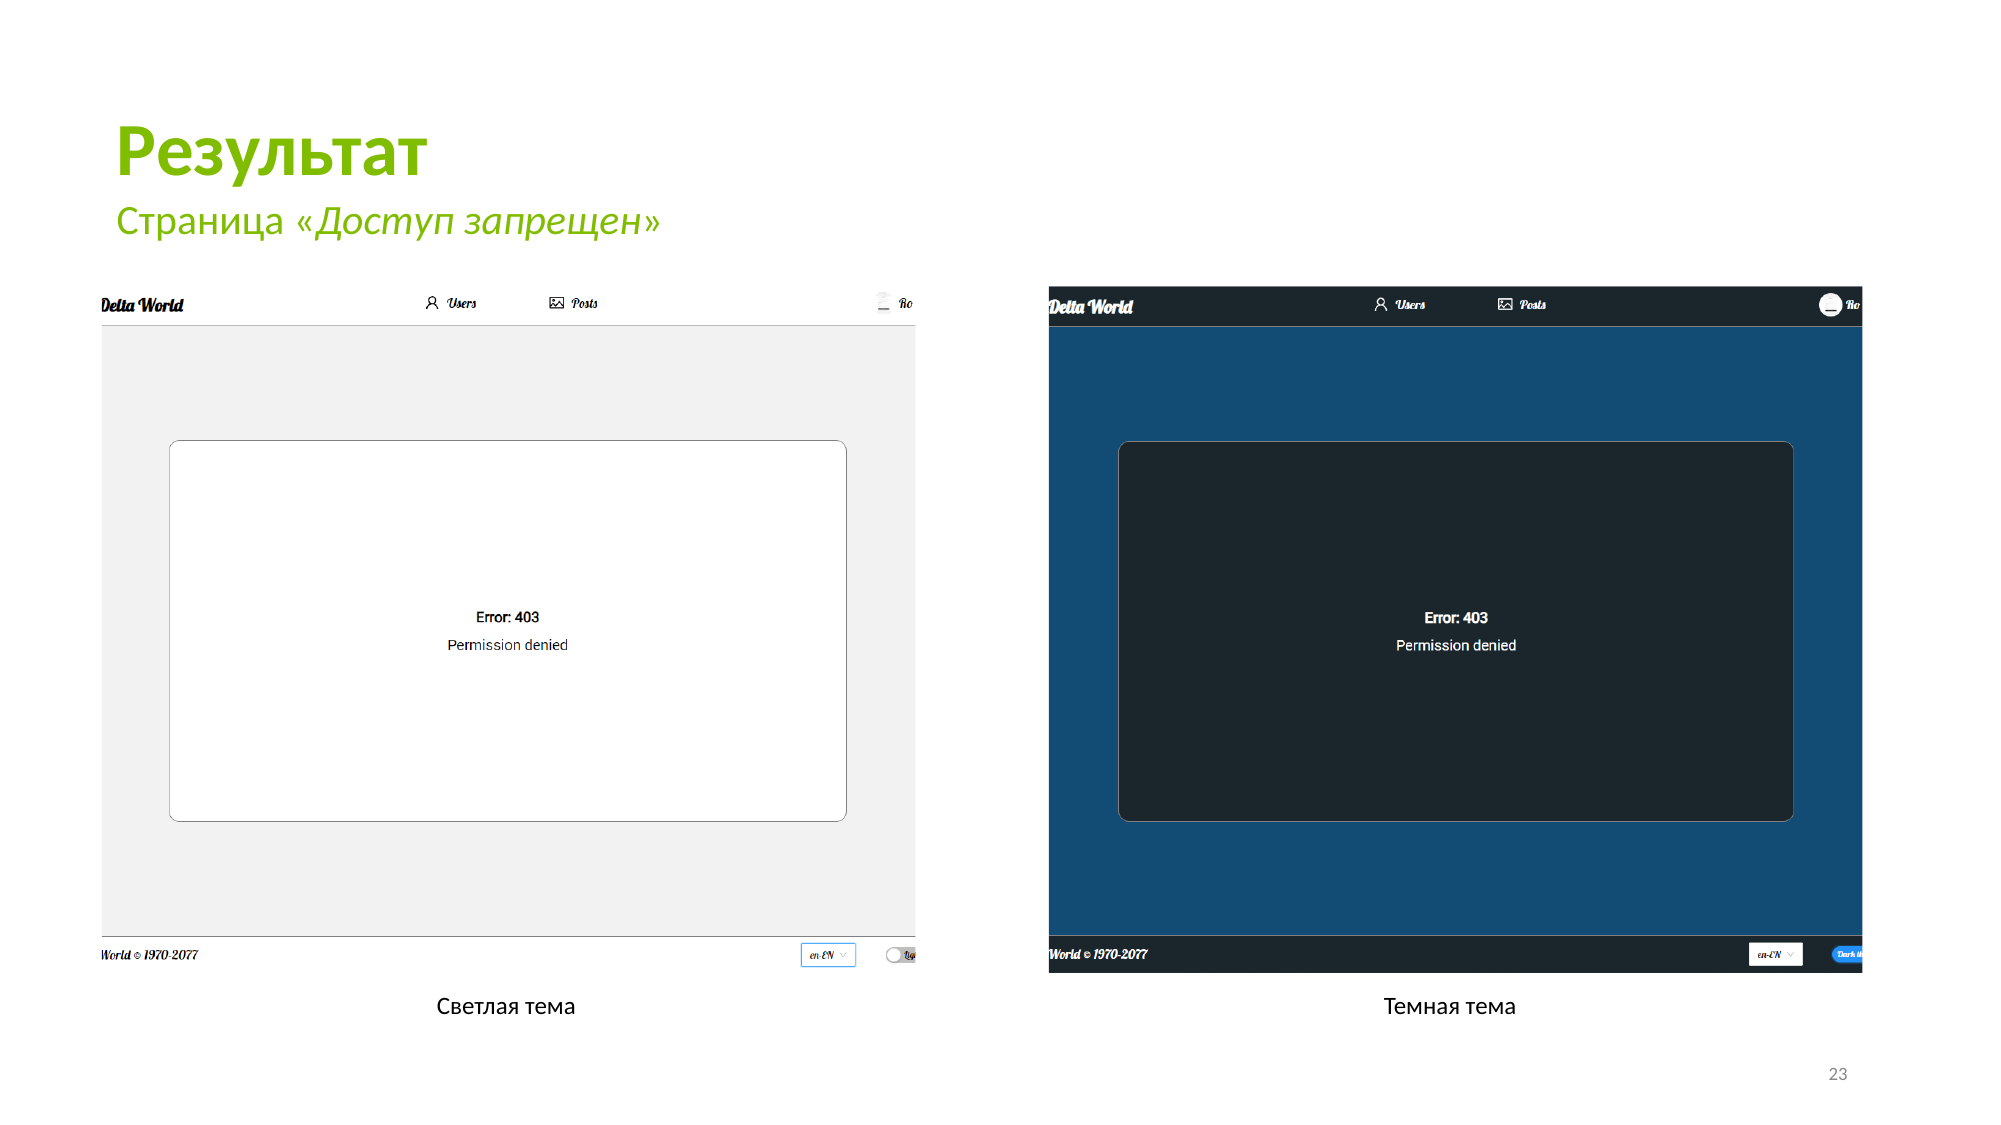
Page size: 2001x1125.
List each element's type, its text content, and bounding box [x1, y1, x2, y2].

picture [101, 284, 916, 974]
slide_number 23 [1749, 1042, 1863, 1103]
picture [1048, 284, 1863, 974]
text_box Страница «Доступ запрещен» [101, 191, 1038, 252]
title Результат [101, 103, 1406, 200]
